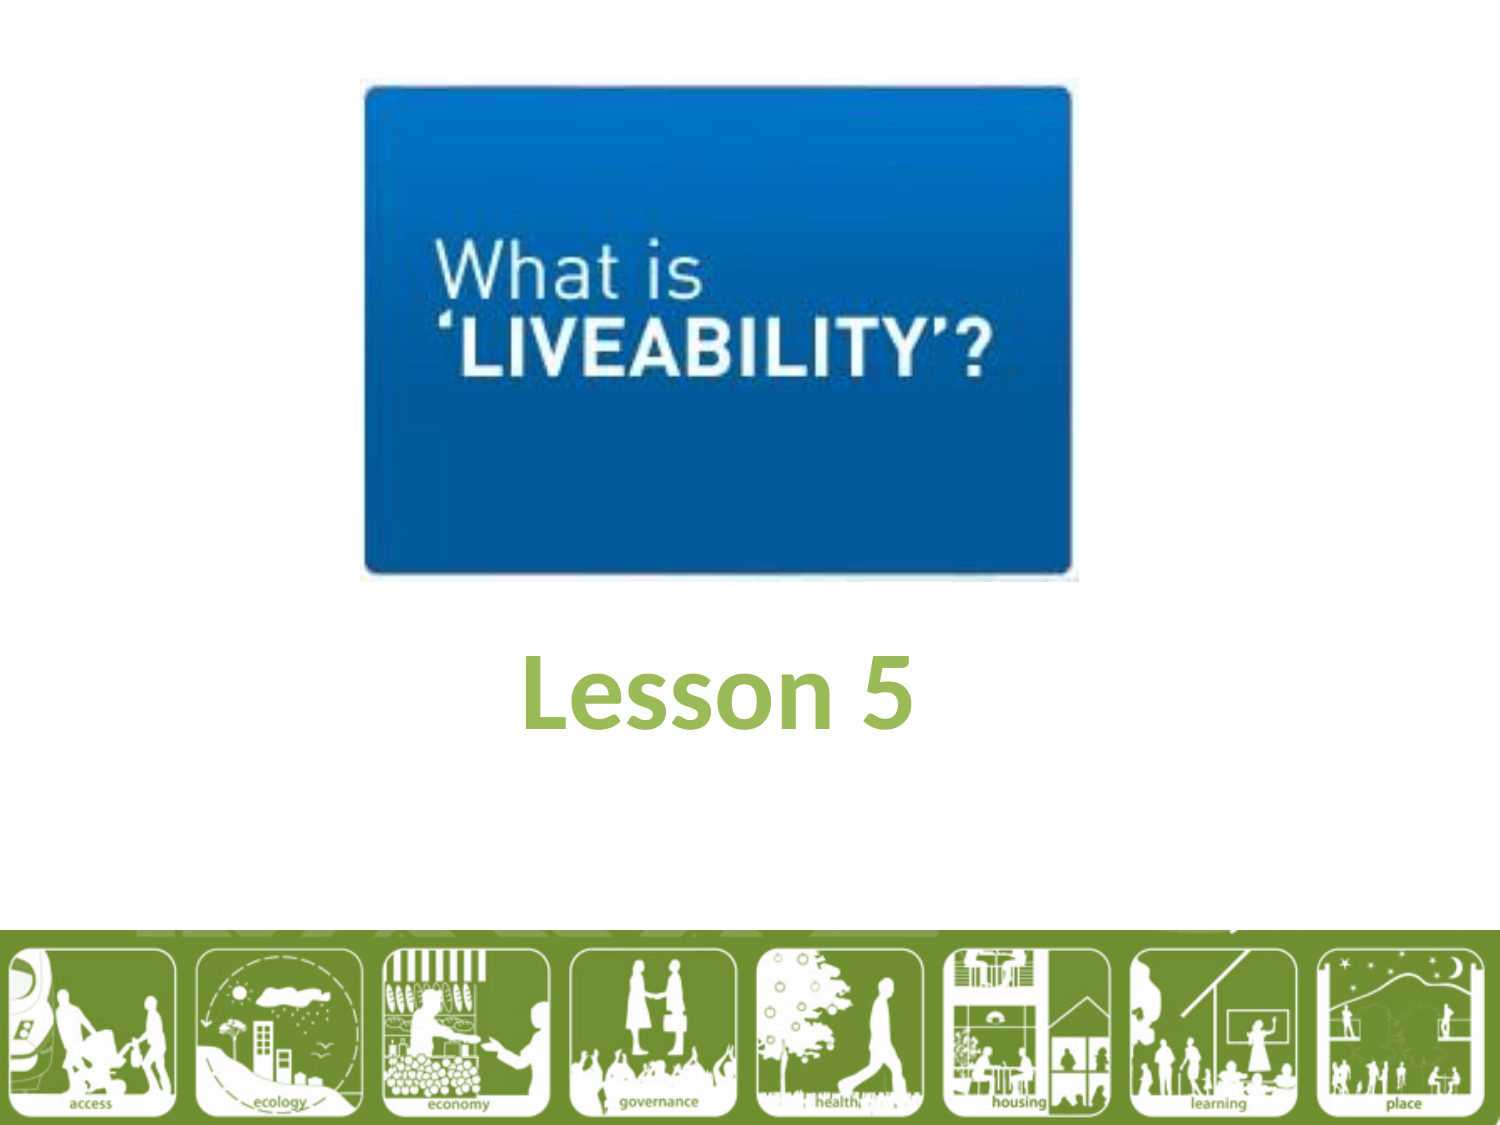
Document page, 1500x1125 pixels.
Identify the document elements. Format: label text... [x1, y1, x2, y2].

picture [359, 77, 1080, 582]
text_box Lesson 5 [503, 609, 936, 762]
picture [0, 929, 1500, 1125]
